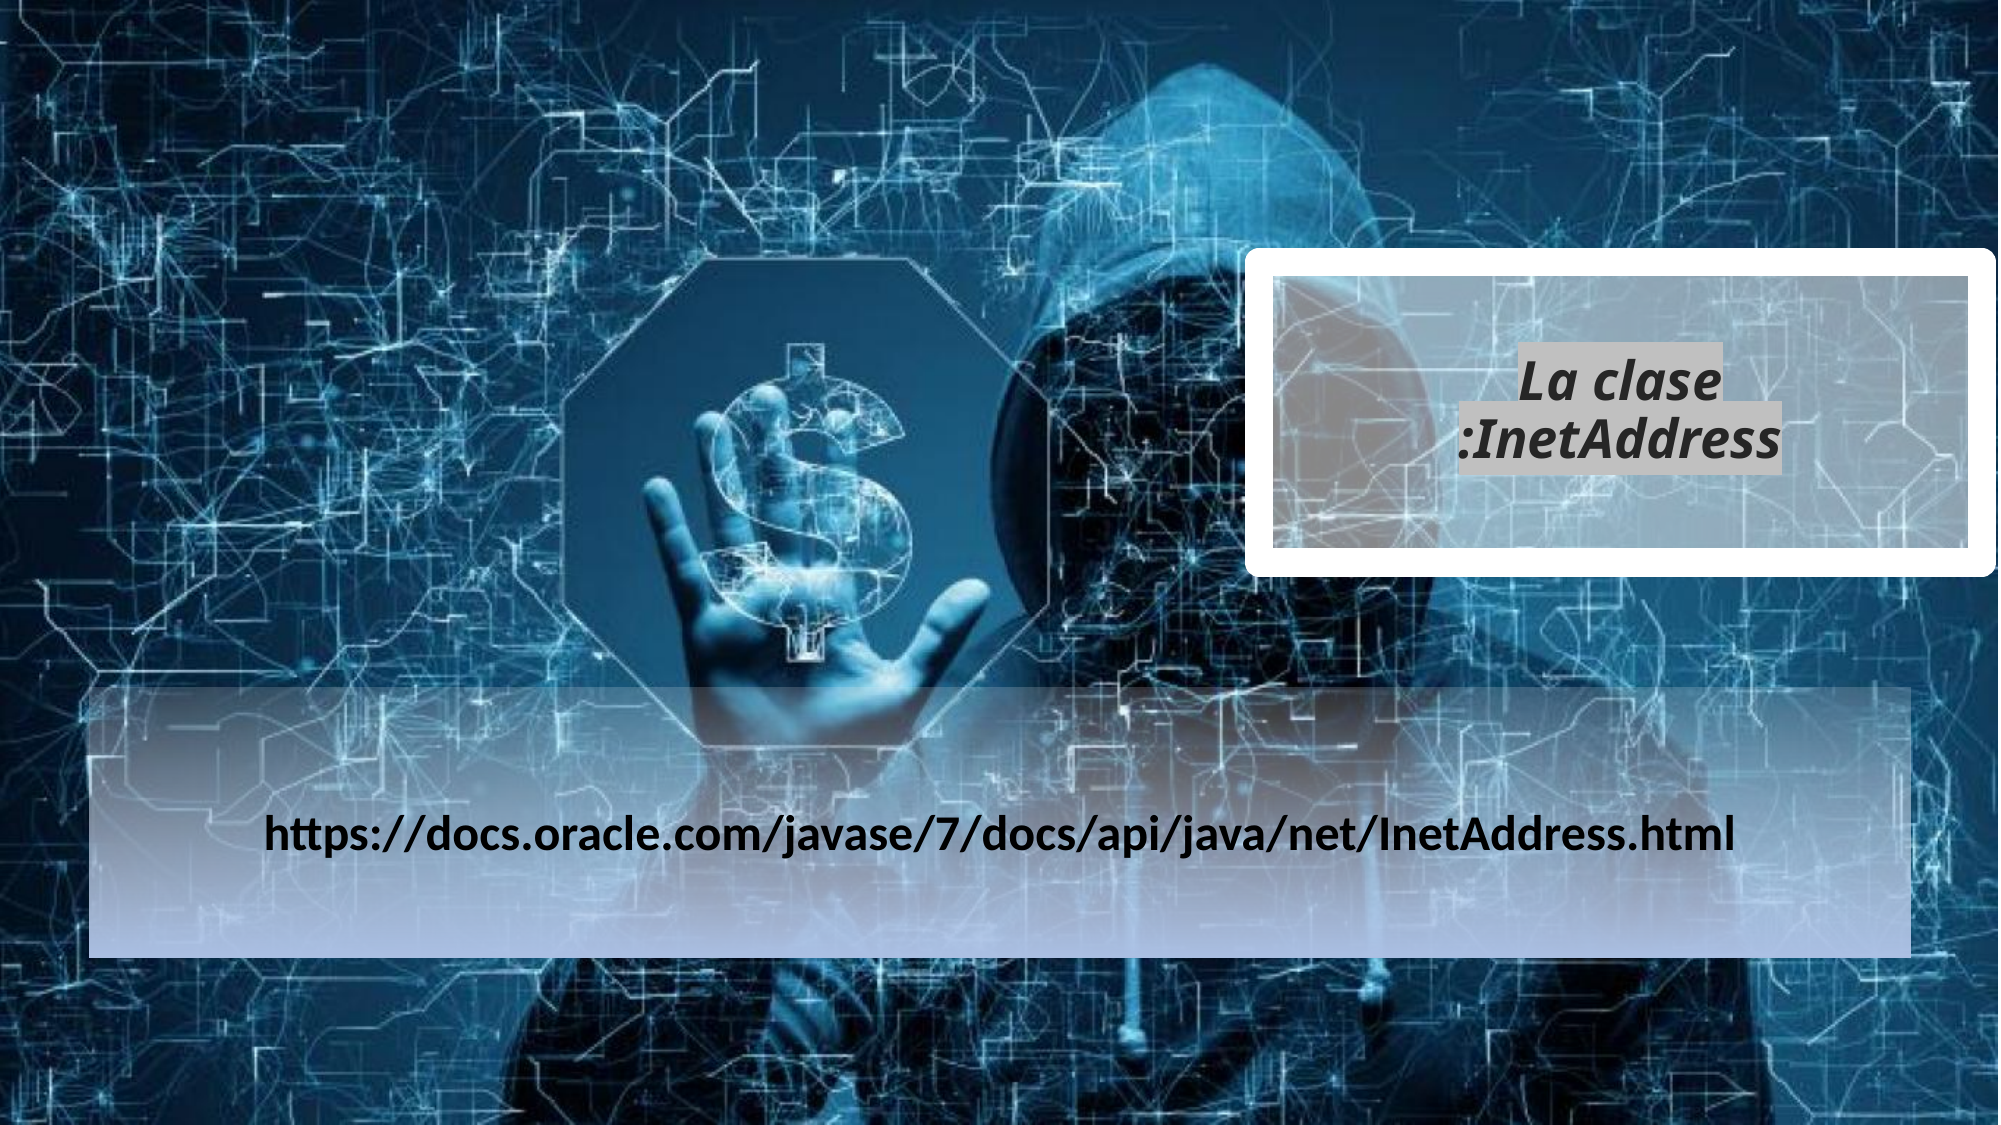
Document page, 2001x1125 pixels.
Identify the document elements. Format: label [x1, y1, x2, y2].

list [0, 0, 1998, 1125]
